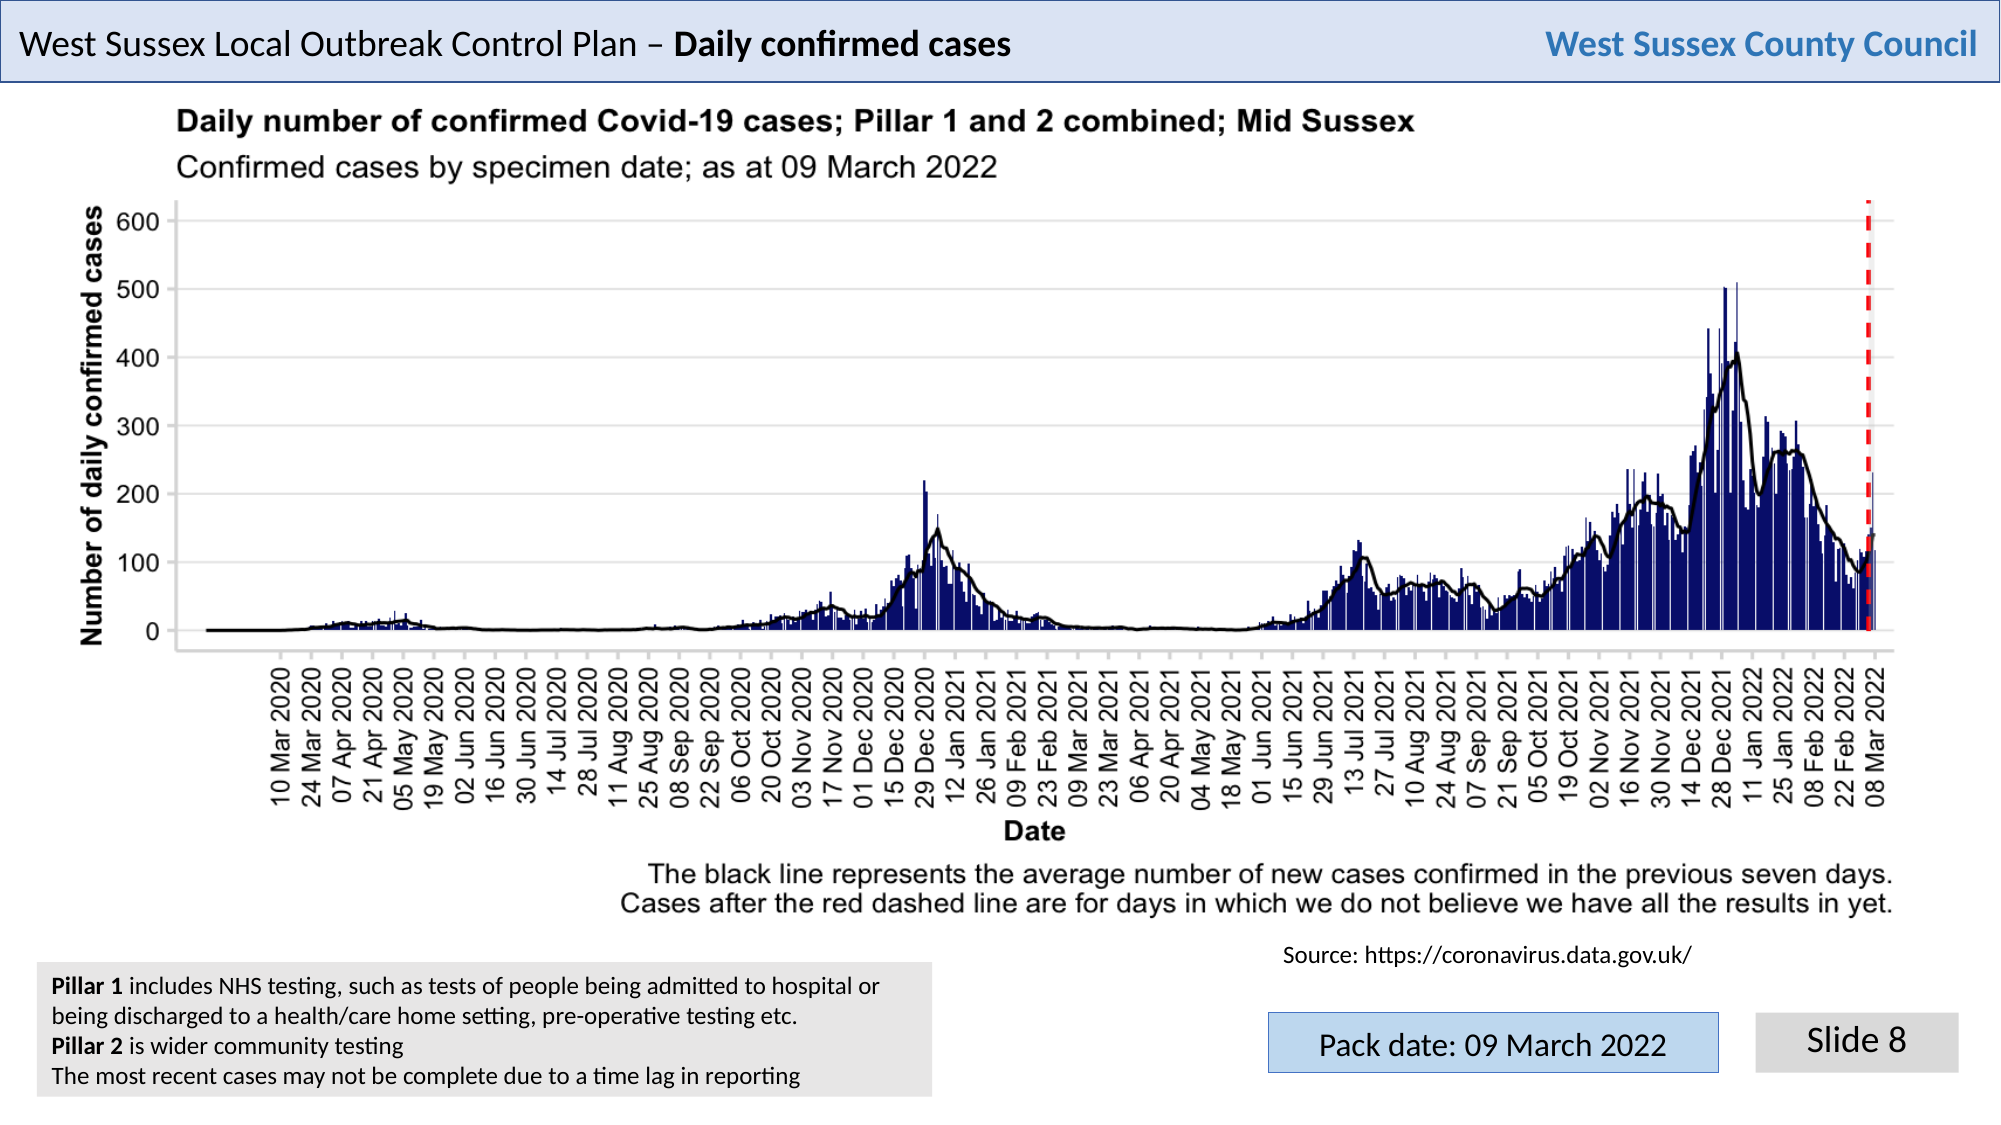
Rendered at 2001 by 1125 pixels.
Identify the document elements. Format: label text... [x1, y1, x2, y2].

picture [63, 91, 1912, 935]
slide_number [1268, 1012, 1719, 1073]
list Slide 8 [1755, 1012, 1959, 1073]
list Source: https://coronavirus.data.gov.uk/ [1268, 935, 1912, 995]
